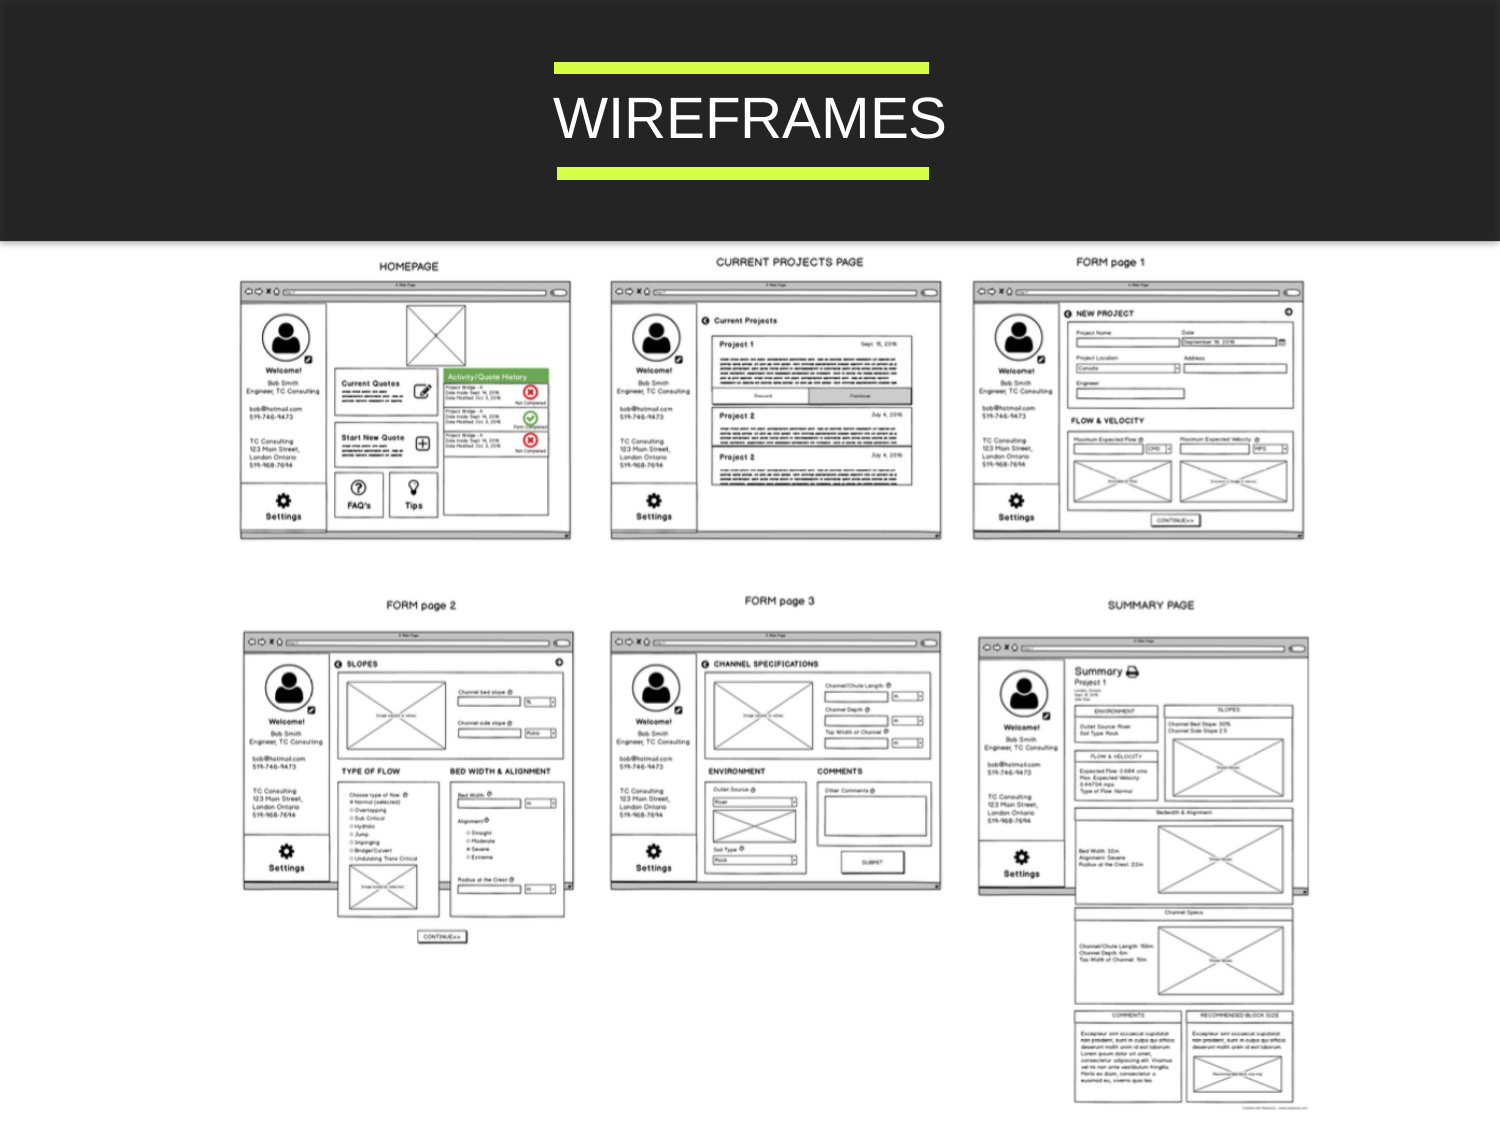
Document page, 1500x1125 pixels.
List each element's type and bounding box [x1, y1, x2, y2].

text_box [0, 0, 1500, 242]
picture [177, 240, 1362, 1123]
text_box [538, 67, 989, 174]
